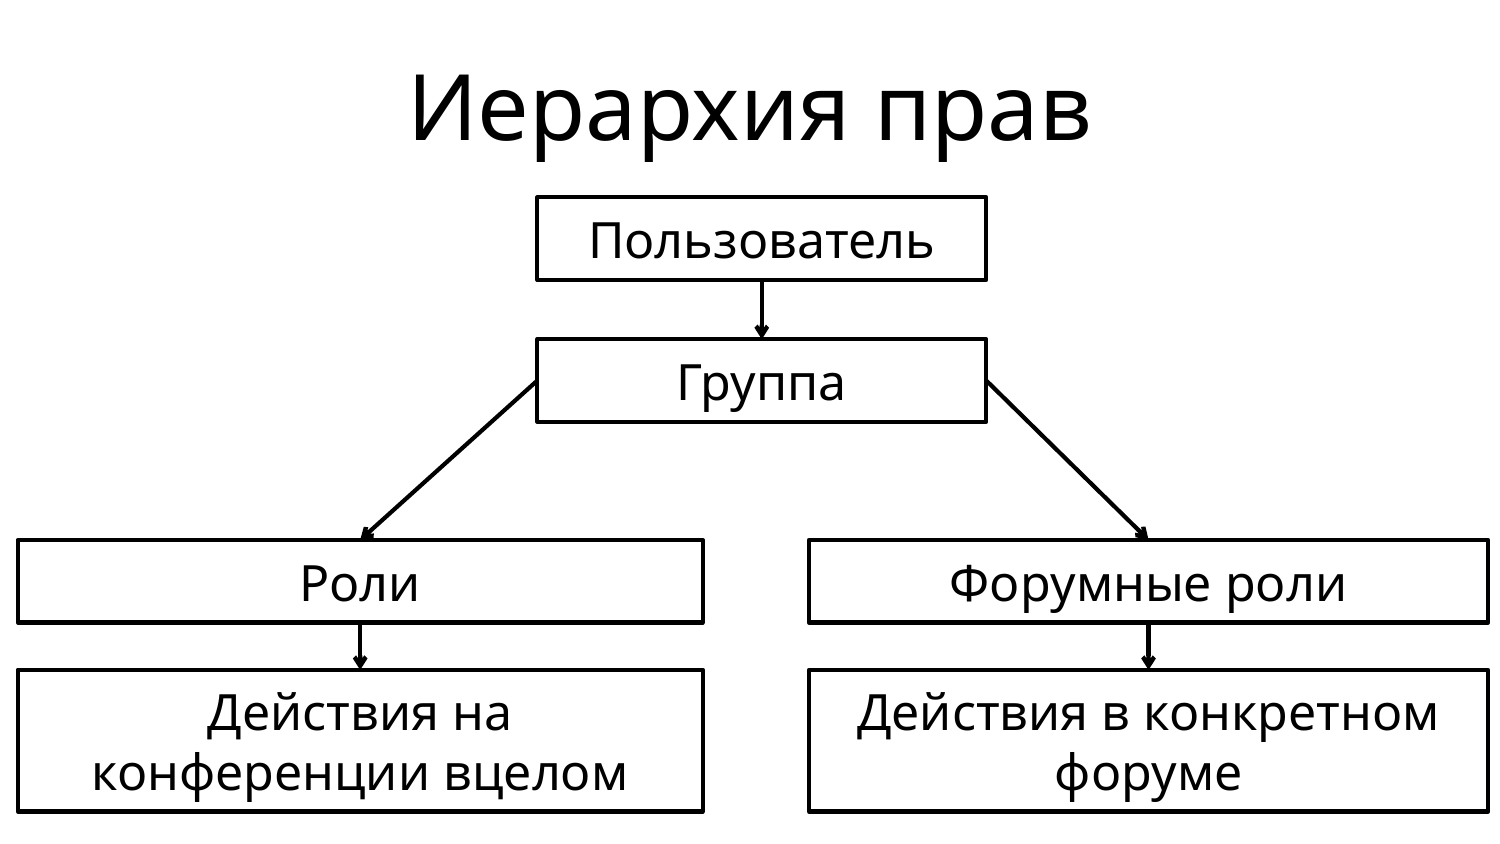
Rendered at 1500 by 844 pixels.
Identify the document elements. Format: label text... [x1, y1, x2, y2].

text_box Группа [535, 337, 988, 424]
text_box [985, 380, 1149, 541]
text_box Пользователь [535, 195, 988, 282]
title Иерархия прав [75, 33, 1425, 175]
text_box Роли [16, 538, 705, 625]
text_box Действия на конференции вцелом [16, 668, 705, 814]
text_box Форумные роли [807, 538, 1490, 625]
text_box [359, 380, 538, 541]
text_box Действия в конкретном форуме [807, 668, 1490, 814]
